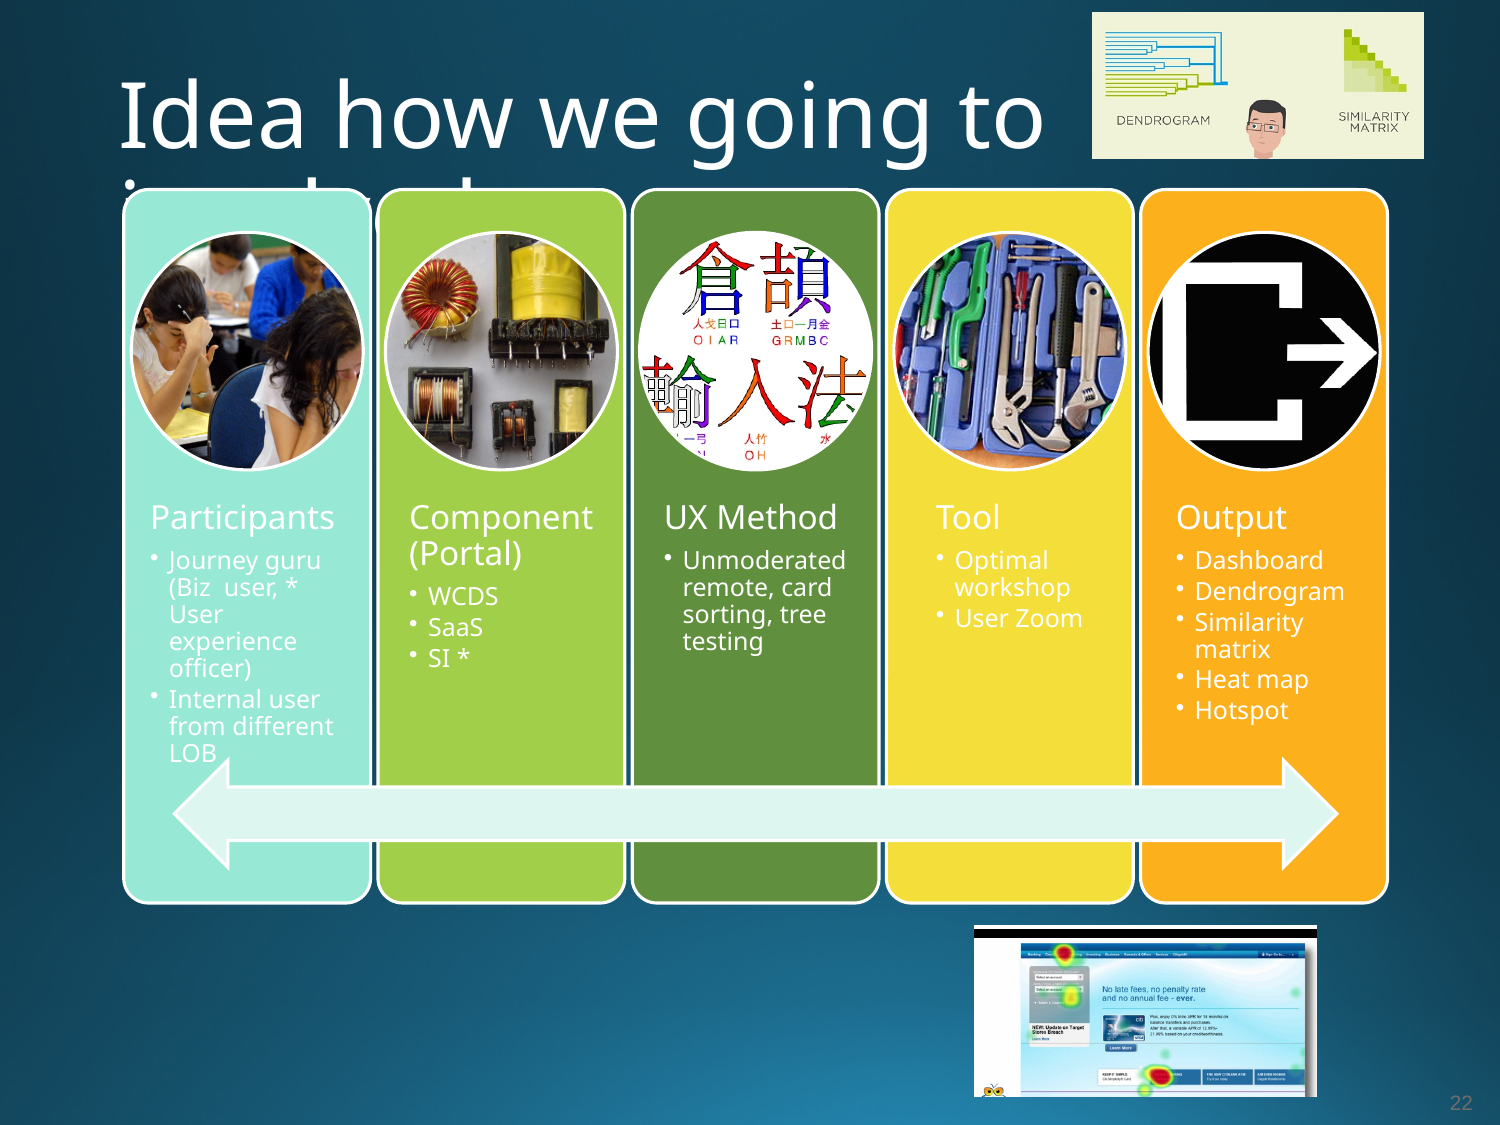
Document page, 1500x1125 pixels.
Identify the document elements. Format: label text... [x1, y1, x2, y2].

title Idea how we going to involved [103, 59, 1397, 278]
picture [0, 0, 1500, 1125]
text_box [123, 189, 1388, 903]
